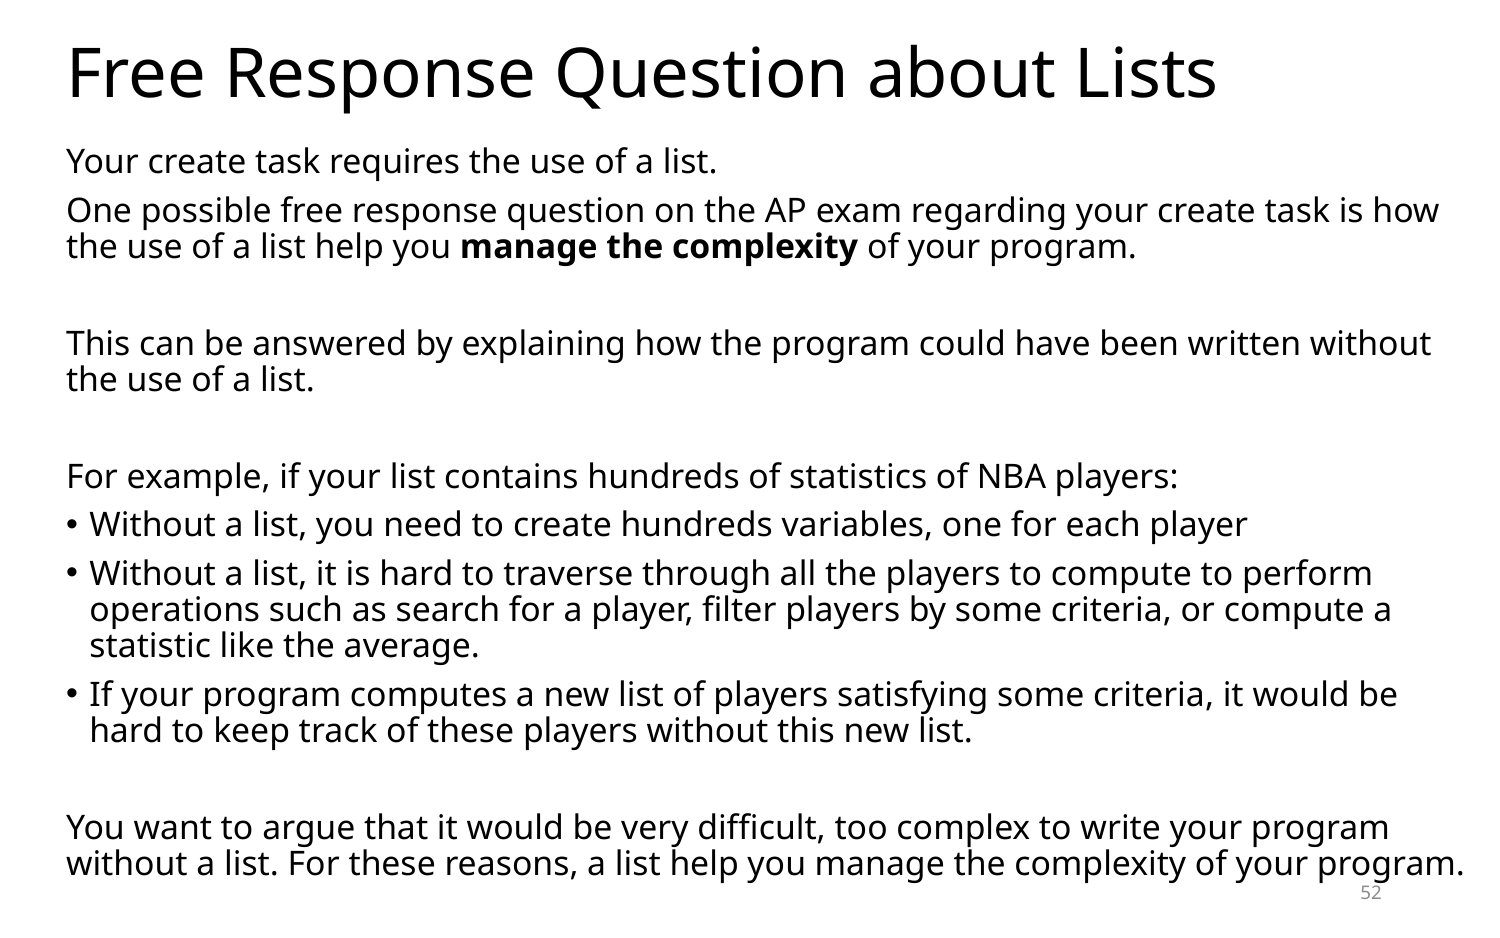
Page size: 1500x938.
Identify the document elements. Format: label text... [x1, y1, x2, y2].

list Your create task requires the use of a list. One possible free response question on the AP exam regarding your create task is how the use of a list help you manage the complexity of your program. This can be answered by explaining how the program could have been written without the use of a list. For example, if your list contains hundreds of statistics of NBA players: Without a list, you need to create hundreds variables, one for each player Without a list, it is hard to traverse through all the players to compute to perform operations such as search for a player, filter players by some criteria, or compute a statistic like the average. If your program computes a new list of players satisfying some criteria, it would be hard to keep track of these players without this new list. You want to argue that it would be very difficult, too complex to write your program without a list. For these reasons, a list help you manage the complexity of your program. [51, 137, 1483, 926]
title Free Response Question about Lists [51, 12, 1345, 137]
slide_number 52 [1059, 868, 1397, 919]
